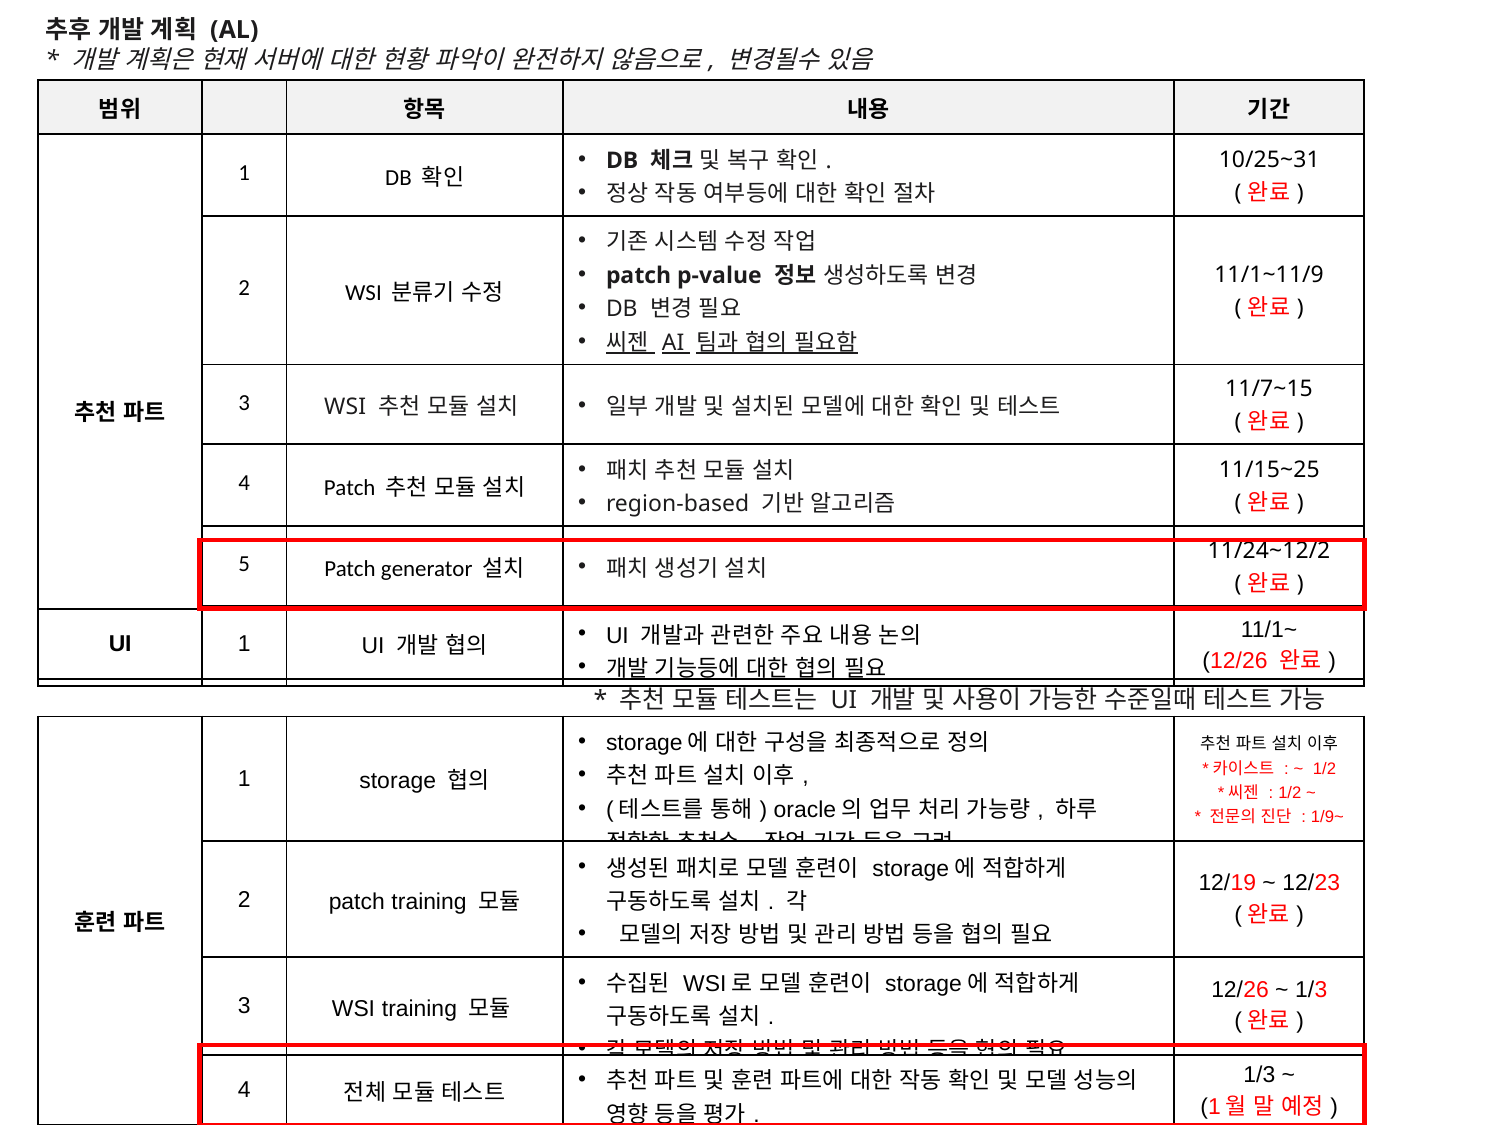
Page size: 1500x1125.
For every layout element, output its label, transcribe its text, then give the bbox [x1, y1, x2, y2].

table_header 기간 [1175, 81, 1363, 133]
table_cell Patch 추천 모듈 설치 [287, 445, 562, 525]
table_cell 패치 생성기 설치 [564, 527, 1173, 539]
table_cell 2 [203, 842, 286, 956]
table_cell DB 체크 및 복구 확인. 정상 작동 여부등에 대한 확인 절차 [564, 135, 1173, 215]
table_header 1 [203, 610, 286, 678]
table_cell 추천 파트 모듈 테스트 [287, 680, 562, 685]
table_header UI 개발 협의 [287, 610, 562, 678]
table_cell 3 [203, 365, 286, 443]
table_cell 3 [203, 958, 286, 1044]
table_header 11/1~ (12/26 완료) [1175, 610, 1363, 678]
table_cell patch training 모듈 [287, 842, 562, 956]
table_header storage에 대한 구성을 최종적으로 정의 추천 파트 설치 이후, (테스트를 통해) oracle의 업무 처리 가능량, 하루 적합한 추천수, 작업 기간 등을 고려 [564, 717, 1173, 840]
table_cell 기존 시스템 수정 작업 patch p-value 정보 생성하도록 변경 DB 변경 필요 씨젠 AI 팀과 협의 필요함 [564, 217, 1173, 364]
table_cell 수집된 WSI로 모델 훈련이 storage에 적합하게 구동하도록 설치. 각 모델의 저장 방법 및 관리 방법 등을 협의 필요 [564, 958, 1173, 1044]
table_cell 11/24~12/2 (완료) [1175, 527, 1363, 539]
table_header 1 [203, 717, 286, 840]
table_cell Patch generator 설치 [287, 527, 562, 539]
table_cell WSI 분류기 수정 [287, 217, 562, 364]
table_header [203, 81, 286, 133]
table_cell 10/25~31 (완료) [1175, 135, 1363, 215]
table_cell 5 [203, 527, 286, 539]
table_cell 12/19 ~ 12/23 (완료) [1175, 842, 1363, 956]
table_cell 일부 개발 및 설치된 모델에 대한 확인 및 테스트 [564, 365, 1173, 443]
table_header storage 협의 [287, 717, 562, 840]
table_cell 11/7~15 (완료) [1175, 365, 1363, 443]
table_cell 6 [203, 680, 286, 685]
table_cell WSI training 모듈 [287, 958, 562, 1044]
table_cell 패치 추천 모듈 설치 region-based 기반 알고리즘 [564, 445, 1173, 525]
text_box [199, 1044, 1365, 1125]
table_cell 1 [203, 135, 286, 215]
table_cell DB 확인 [287, 135, 562, 215]
table_cell 추천 파트 [39, 135, 201, 608]
table_cell 2 [203, 217, 286, 364]
table_header 항목 [287, 81, 562, 133]
table_cell 추천 파트 [39, 680, 201, 685]
table_cell WSI 추천 모듈 설치 [287, 365, 562, 443]
table_cell 11/1~11/9 (완료) [1175, 217, 1363, 364]
text_box 추후 개발 계획 (AL) * 개발 계획은 현재 서버에 대한 현황 파악이 완전하지 않음으로, 변경될수 있음 [30, 6, 1303, 81]
table_header 훈련 파트 [39, 717, 201, 1124]
table_header 내용 [564, 81, 1173, 133]
table_header UI 개발과 관련한 주요 내용 논의 개발 기능등에 대한 협의 필요 [564, 610, 1173, 678]
text_box [199, 539, 1365, 610]
table_cell 생성된 패치로 모델 훈련이 storage에 적합하게 구동하도록 설치. 각 모델의 저장 방법 및 관리 방법 등을 협의 필요 [564, 842, 1173, 956]
table_header UI [39, 610, 201, 678]
table_header 범위 [39, 81, 201, 133]
table_cell 11/15~25 (완료) [1175, 445, 1363, 525]
text_box * 추천 모듈 테스트는 UI 개발 및 사용이 가능한 수준일때 테스트 가능 [578, 675, 1500, 721]
table_header 추천 파트 설치 이후 *카이스트 : ~ 1/2 *씨젠 : 1/2 ~ * 전문의 진단 : 1/9~ [1175, 717, 1363, 840]
table_cell 4 [203, 445, 286, 525]
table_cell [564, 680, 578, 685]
table_cell 12/26 ~ 1/3 (완료) [1175, 958, 1363, 1044]
